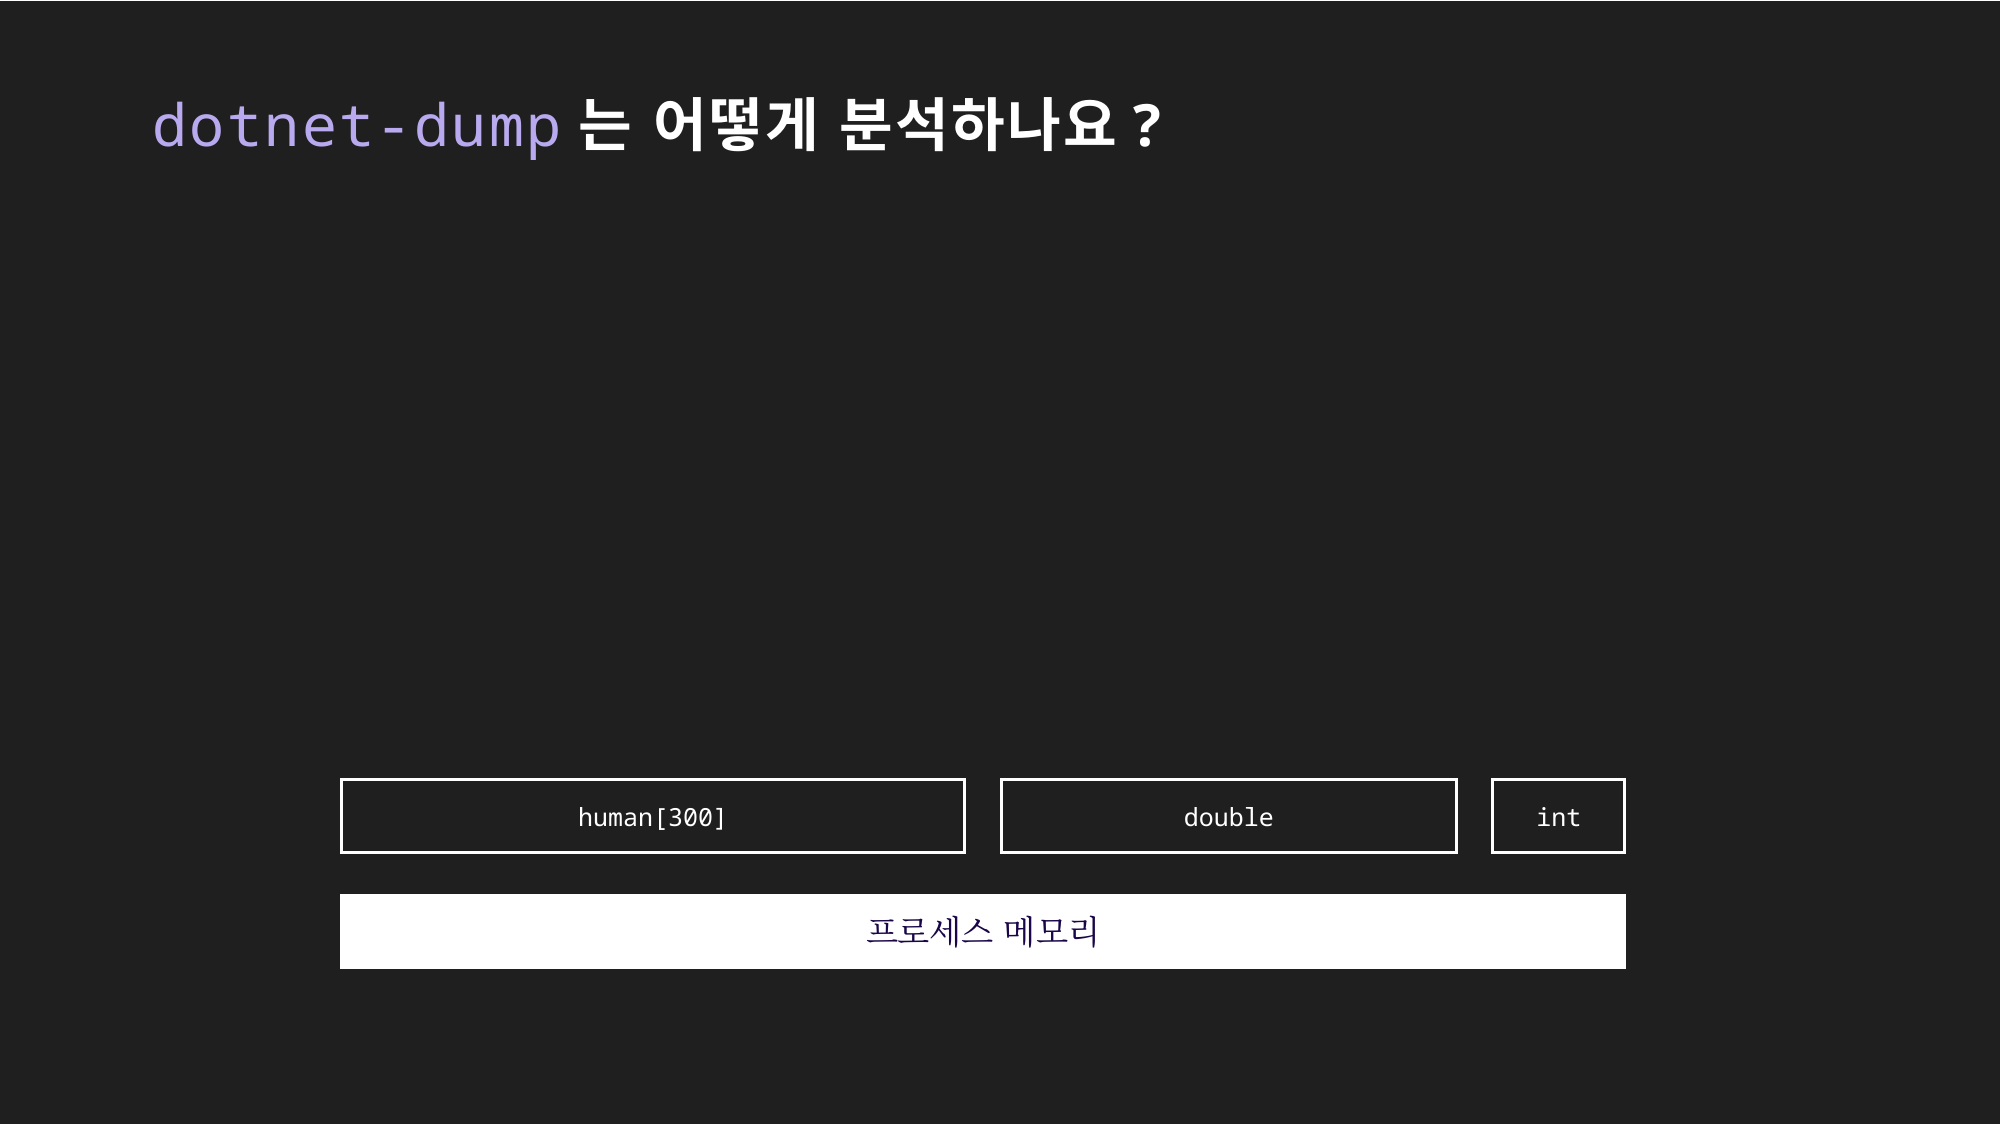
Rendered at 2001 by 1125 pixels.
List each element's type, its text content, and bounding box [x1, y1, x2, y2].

text_box 프로세스 메모리 [340, 894, 1626, 969]
text_box int [1492, 779, 1626, 853]
text_box human[300] [340, 779, 966, 853]
picture [0, 1, 2000, 1124]
text_box double [1000, 779, 1457, 853]
title dotnet-dump는 어떻게 분석하나요? [137, 0, 1863, 255]
